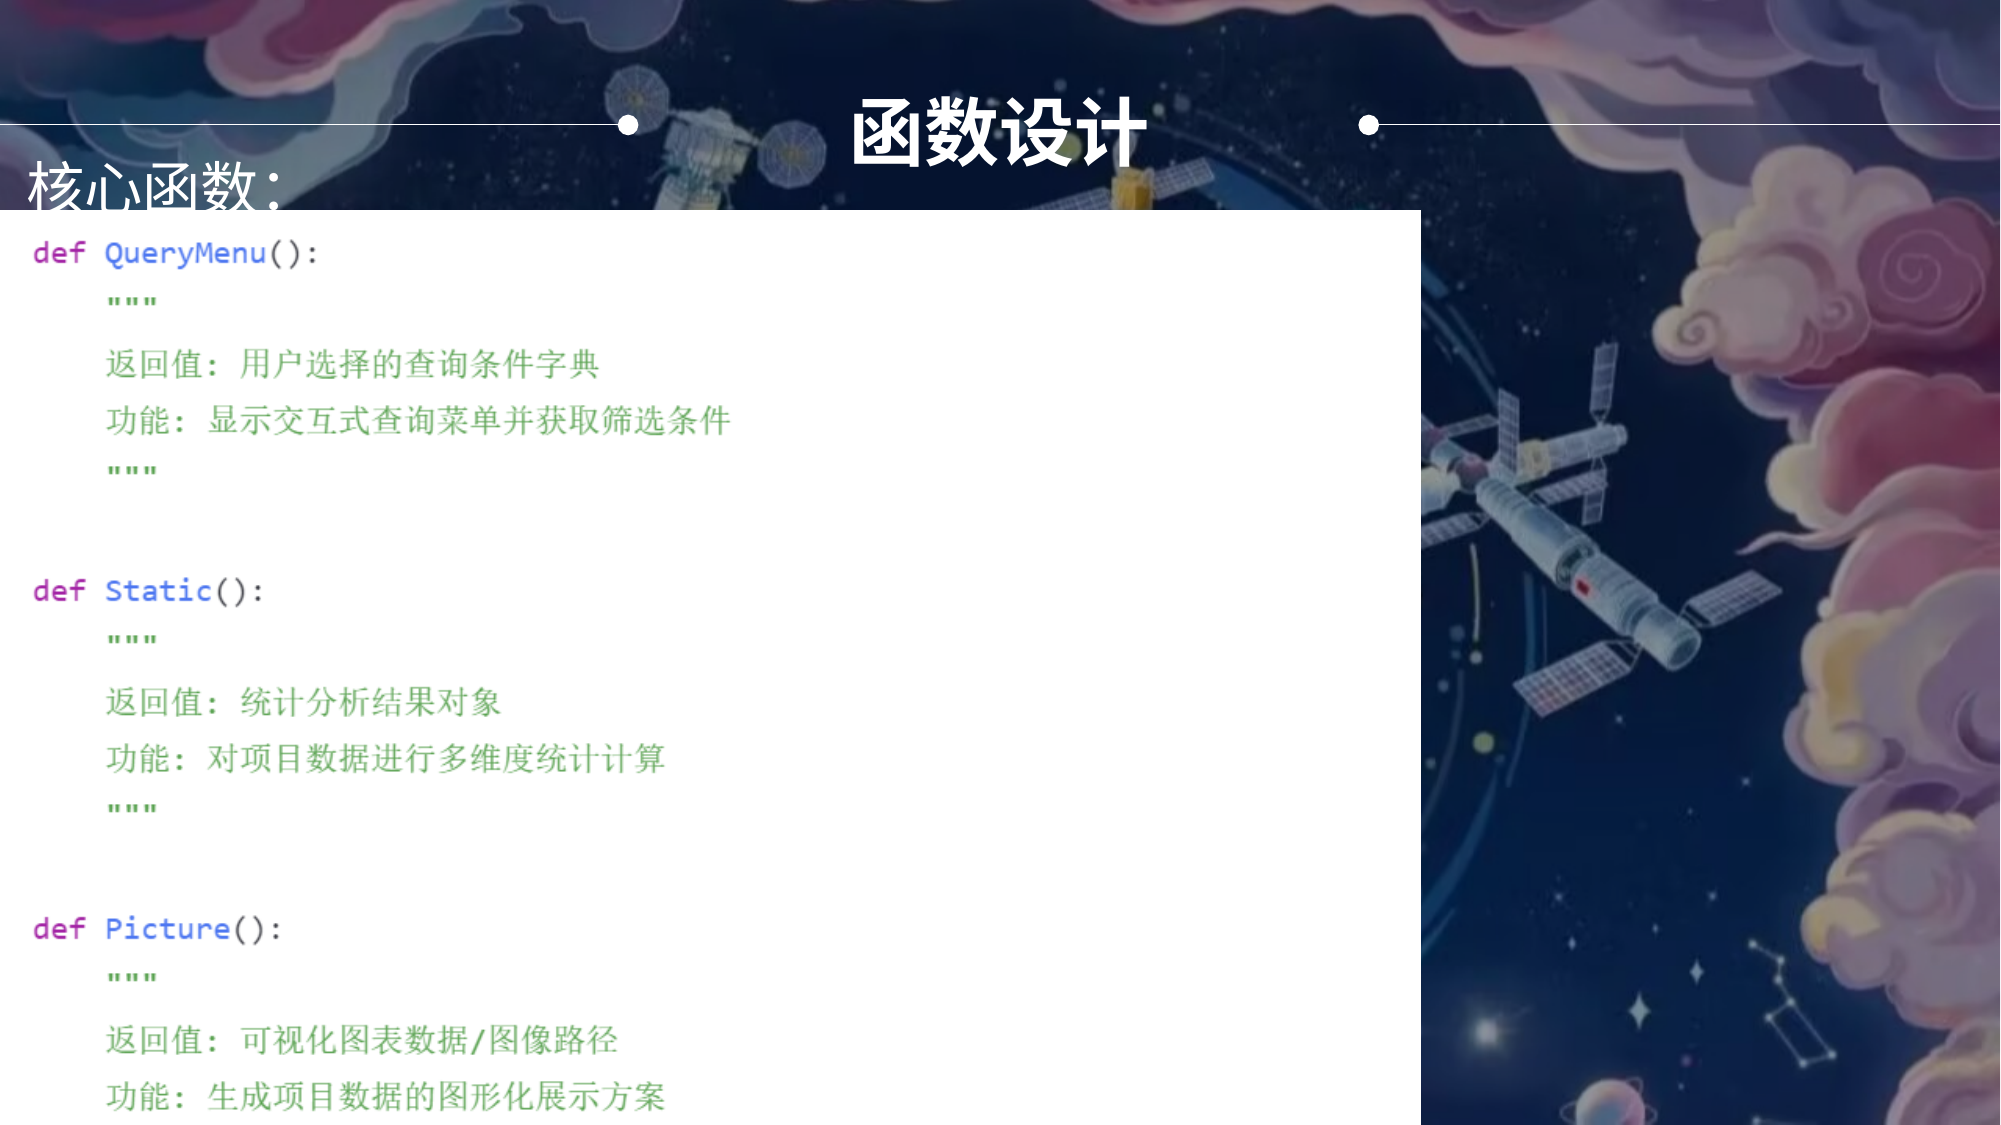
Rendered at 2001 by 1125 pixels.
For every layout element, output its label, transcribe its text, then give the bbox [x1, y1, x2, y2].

list 函数设计 [736, 78, 1264, 172]
picture [0, 0, 2001, 1125]
text_box 核心函数： [11, 123, 1181, 185]
